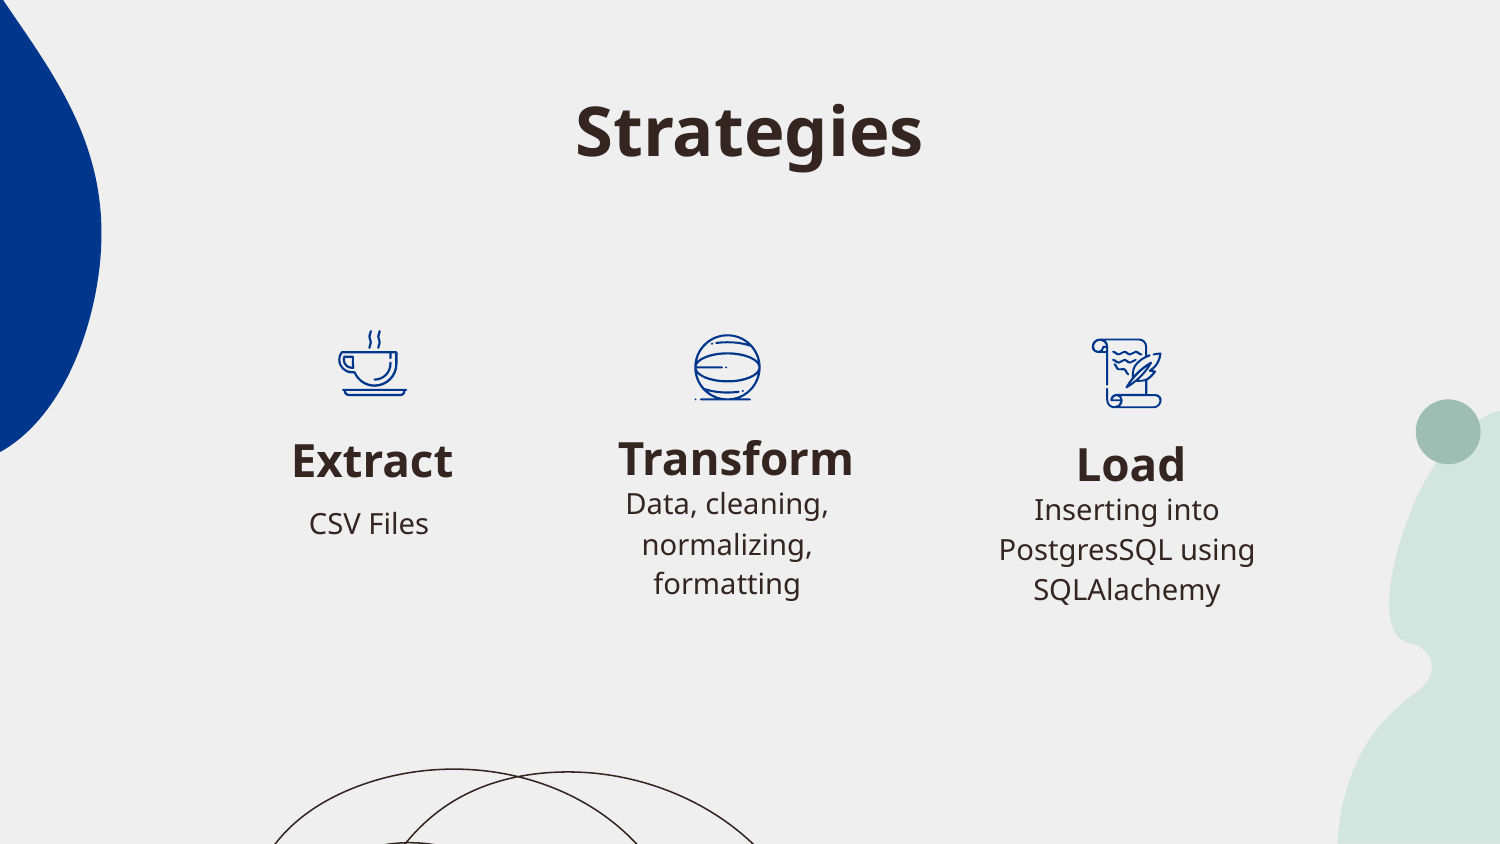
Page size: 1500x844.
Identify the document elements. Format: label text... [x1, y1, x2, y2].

subtitle CSV Files [209, 485, 537, 650]
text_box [338, 329, 408, 397]
subtitle Transform [572, 419, 900, 500]
title Strategies [118, 72, 1382, 167]
subtitle Inserting into PostgresSQL using SQLAlachemy [963, 471, 1291, 658]
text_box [1091, 338, 1162, 409]
subtitle Extract [208, 440, 536, 502]
subtitle Data, cleaning, normalizing, formatting [563, 465, 891, 653]
subtitle Load [967, 425, 1295, 506]
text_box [693, 333, 761, 401]
